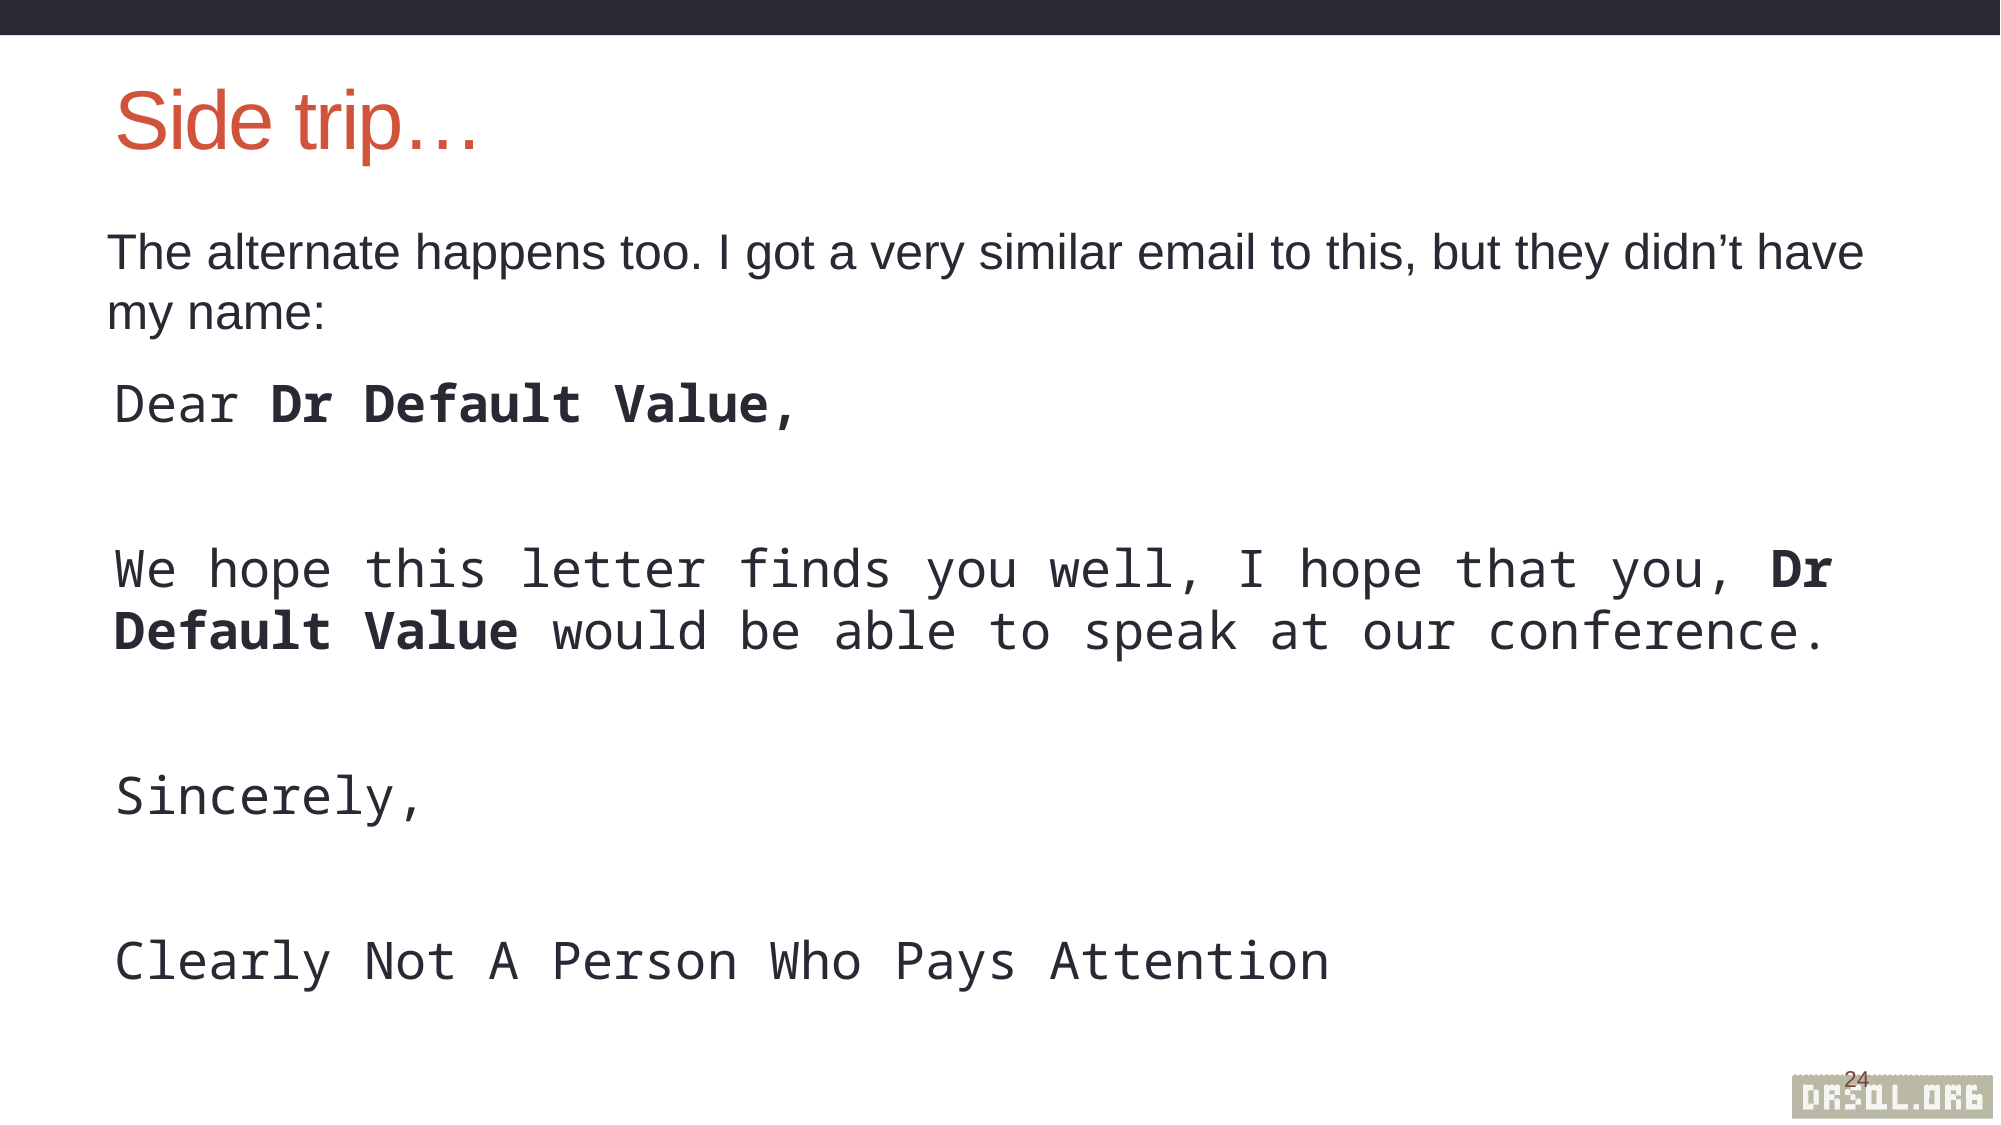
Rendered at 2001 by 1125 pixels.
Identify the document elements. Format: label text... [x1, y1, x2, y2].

text_box The alternate happens too. I got a very similar email to this, but they didn’t have my name: [91, 212, 1905, 348]
title Side trip… [99, 45, 1884, 188]
list Dear Dr Default Value, We hope this letter finds you well, I hope that you, Dr Default Value would be able to speak at our conference. Sincerely, Clearly Not A Person Who Pays Attention [99, 362, 1900, 1050]
